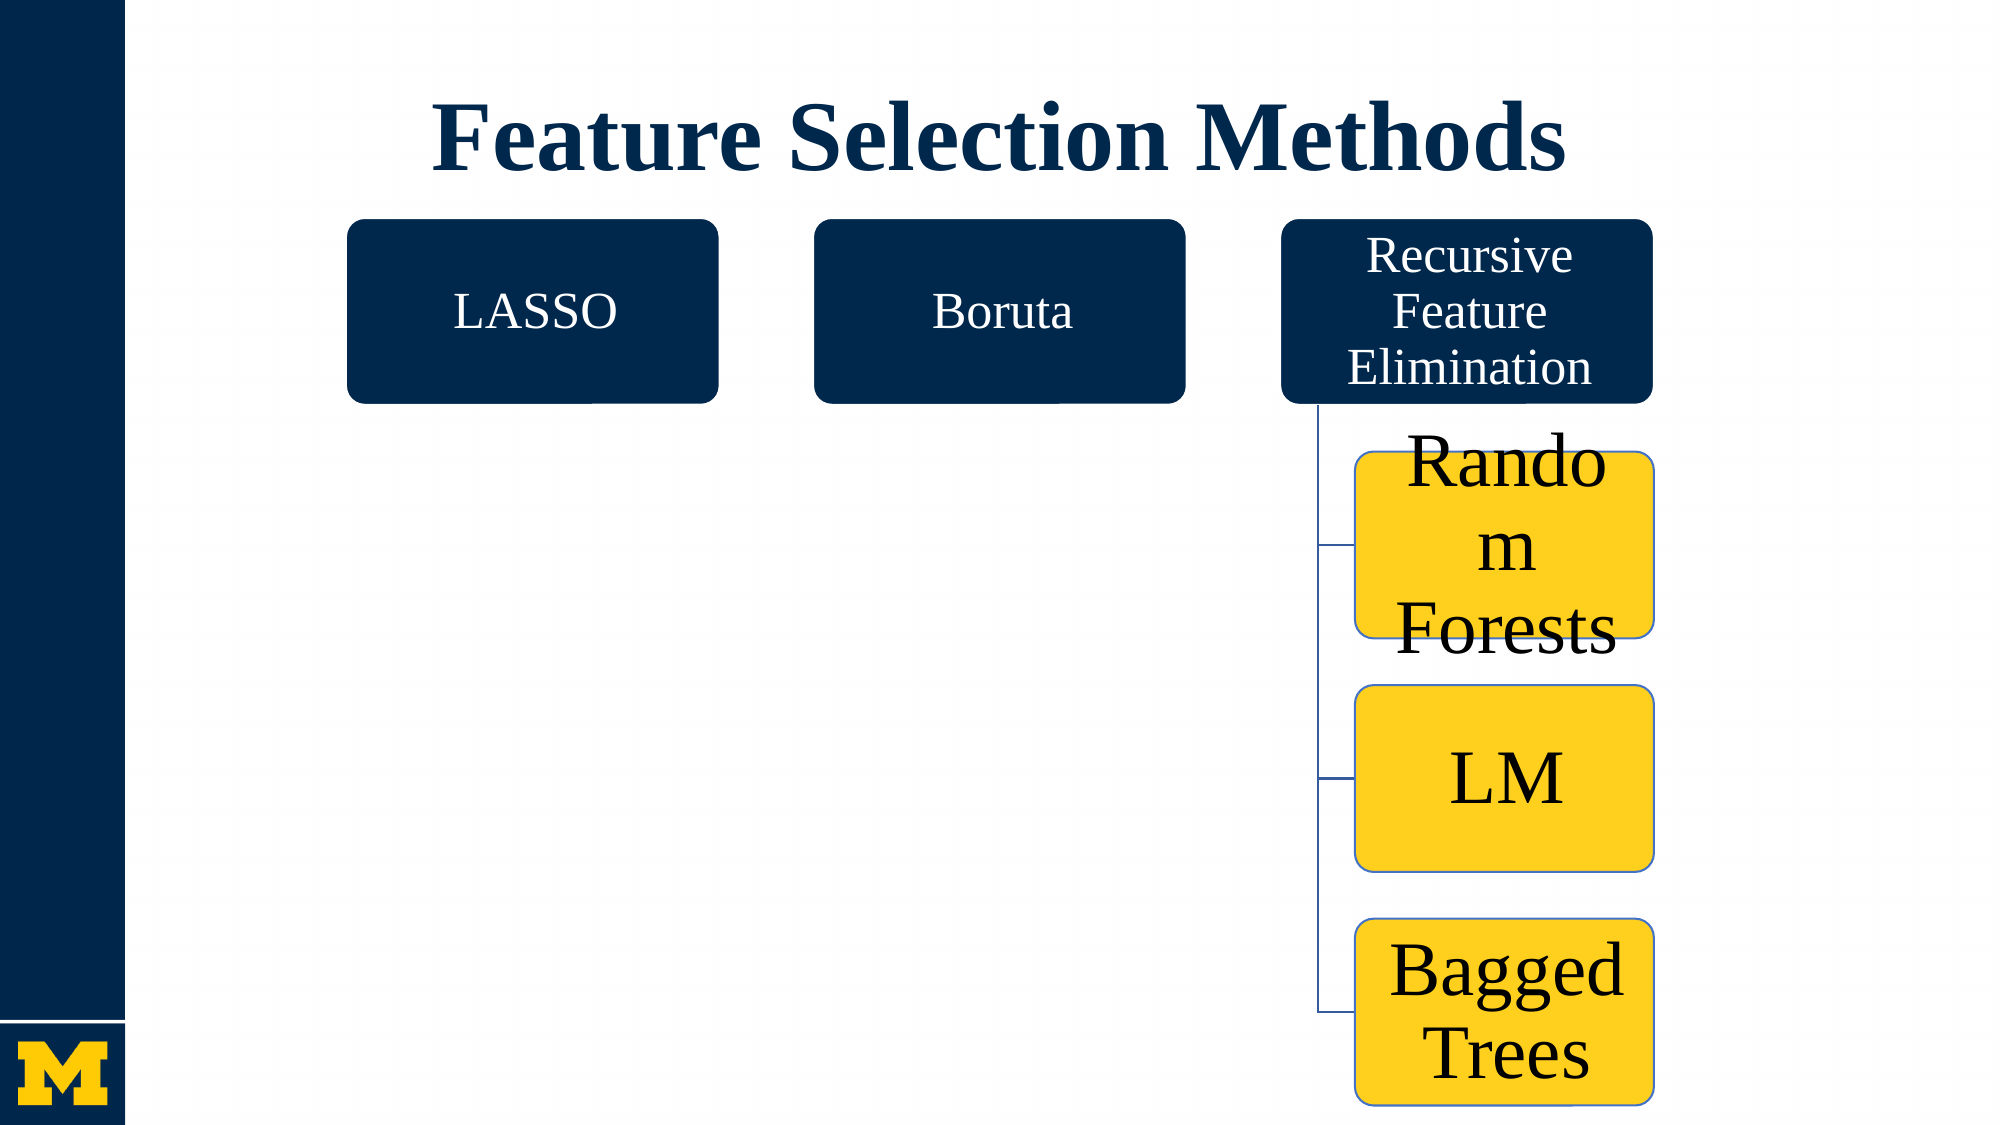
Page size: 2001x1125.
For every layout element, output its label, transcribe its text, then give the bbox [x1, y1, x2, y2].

picture [0, 0, 2000, 1125]
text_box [333, 217, 1667, 1107]
title Feature Selection Methods [249, 58, 1750, 200]
